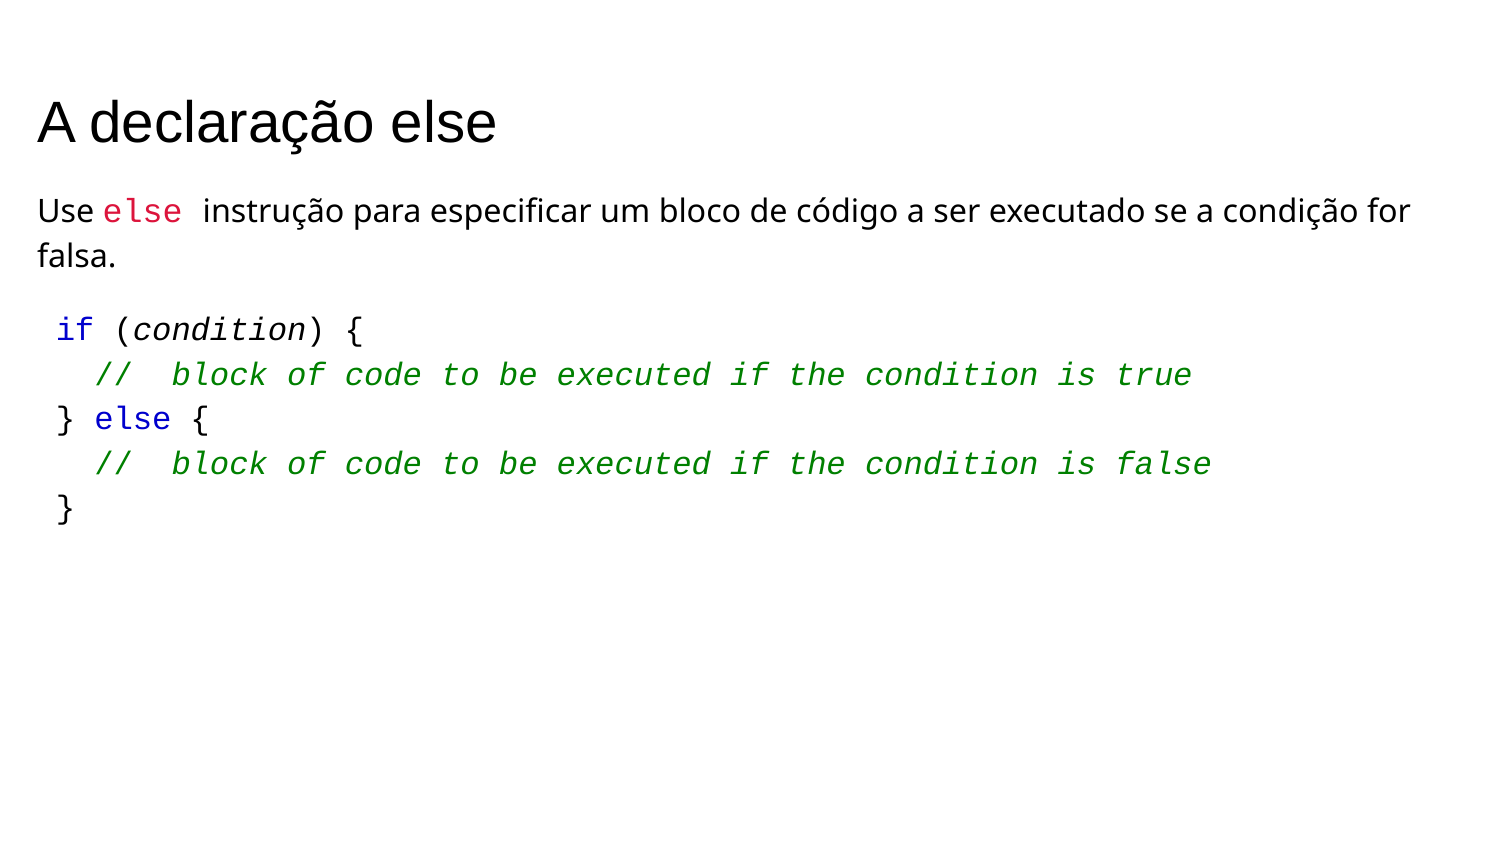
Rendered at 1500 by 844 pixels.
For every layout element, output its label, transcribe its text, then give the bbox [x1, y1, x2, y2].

list A declaração else Use else instrução para especificar um bloco de código a ser executado se a condição for falsa. if (condition) { // block of code to be executed if the condition is true } else { // block of code to be executed if the condition is false } [22, 58, 1485, 742]
